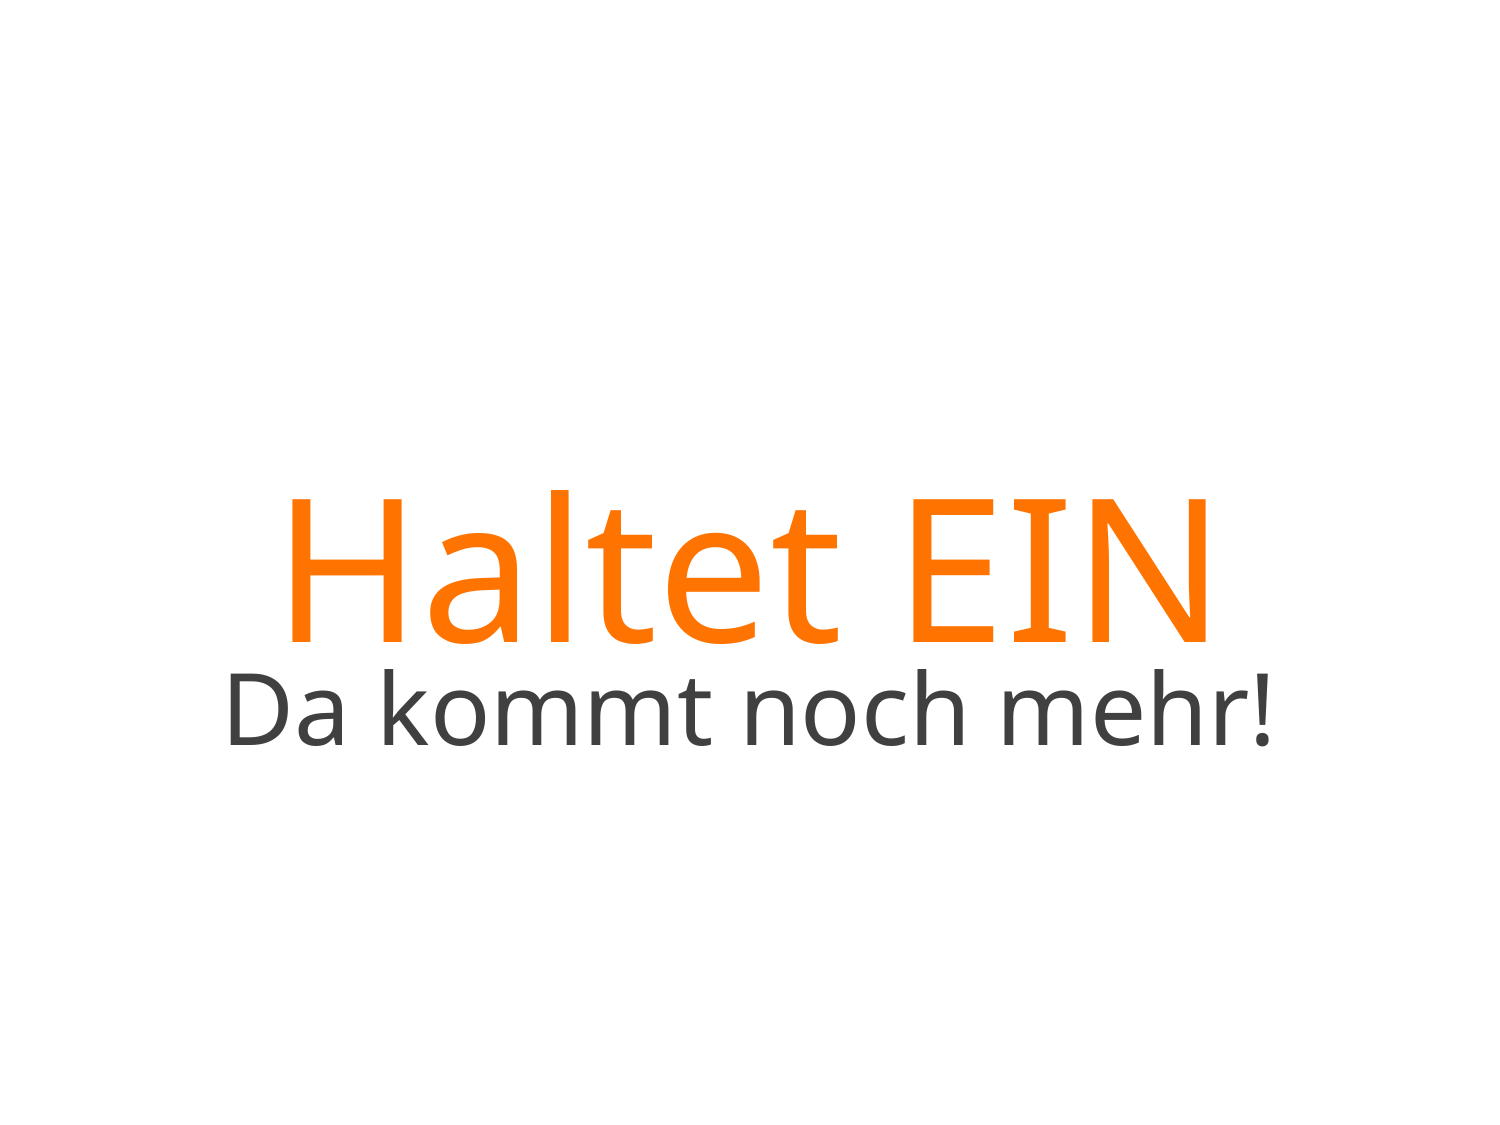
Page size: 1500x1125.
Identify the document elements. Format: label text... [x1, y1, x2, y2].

list Da kommt noch mehr! [159, 645, 1341, 799]
title Haltet EIN [159, 444, 1341, 645]
